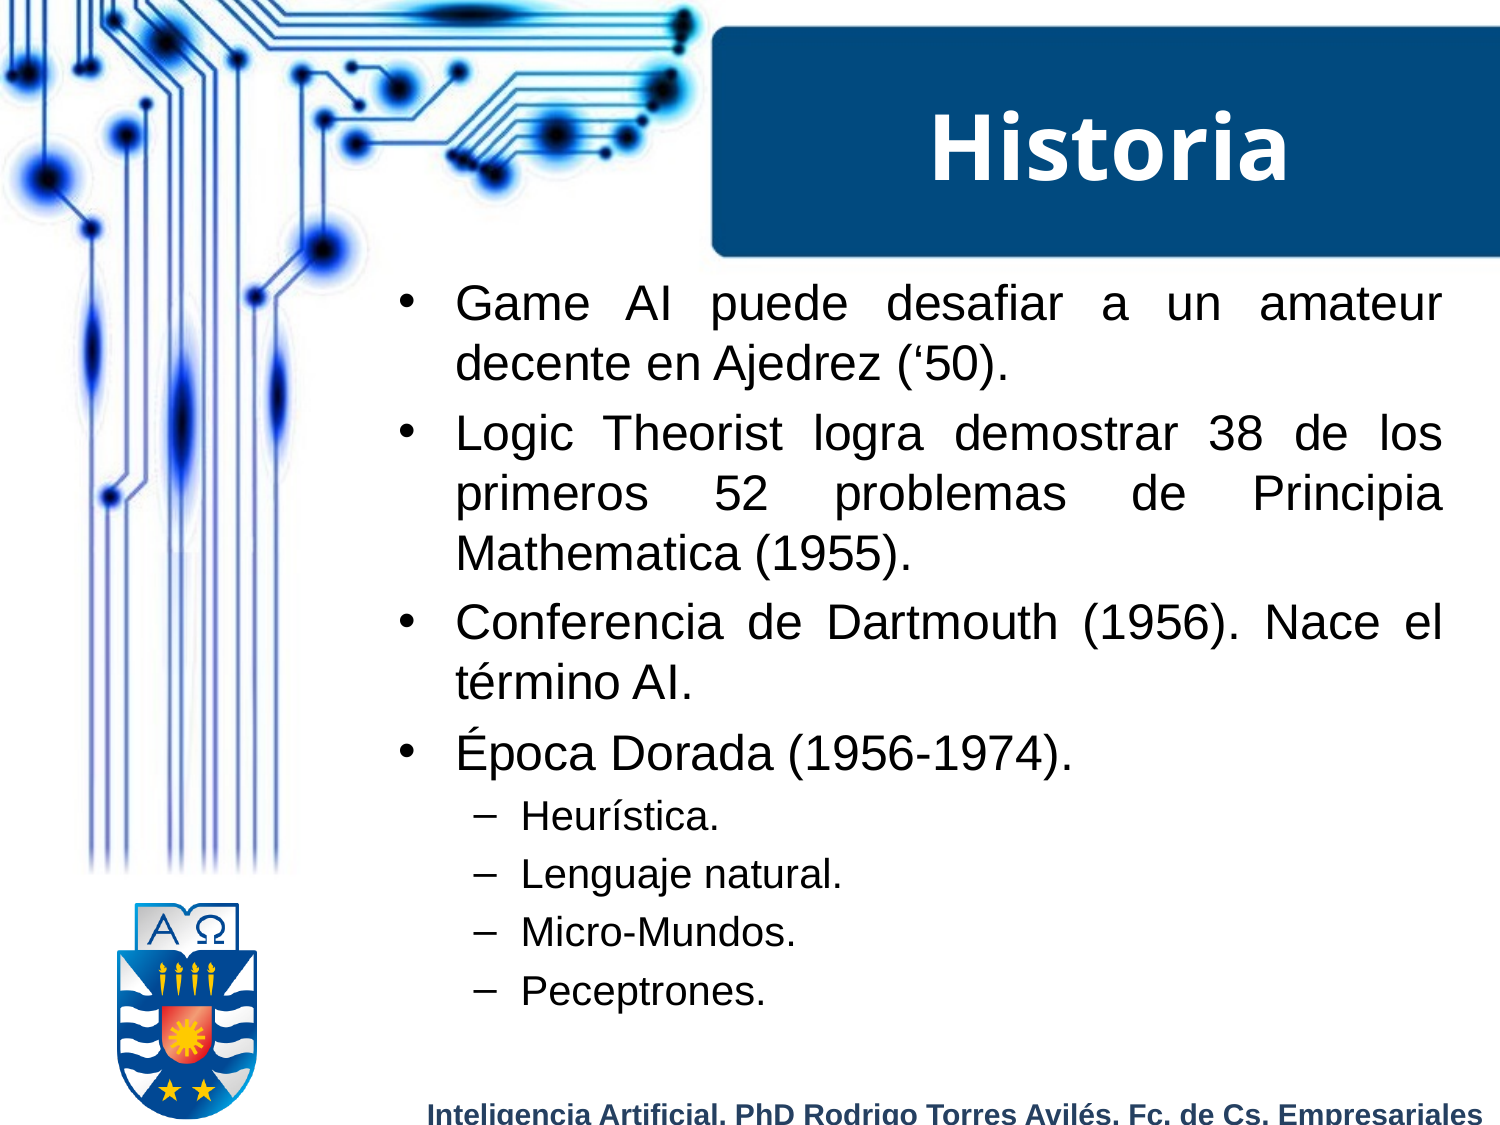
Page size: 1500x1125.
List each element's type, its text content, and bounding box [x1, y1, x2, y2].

text_box Inteligencia Artificial. PhD Rodrigo Torres Avilés. Fc. de Cs. Empresariales [383, 1088, 1499, 1125]
picture [0, 0, 1500, 1125]
list Game AI puede desafiar a un amateur decente en Ajedrez (‘50). Logic Theorist logra demostrar 38 de los primeros 52 problemas de Principia Mathematica (1955). Conferencia de Dartmouth (1956). Nace el término AI. Época Dorada (1956-1974). Heurística. Lenguaje natural. Micro-Mundos. Peceptrones. [383, 262, 1459, 1053]
text_box Historia [750, 7, 1471, 280]
